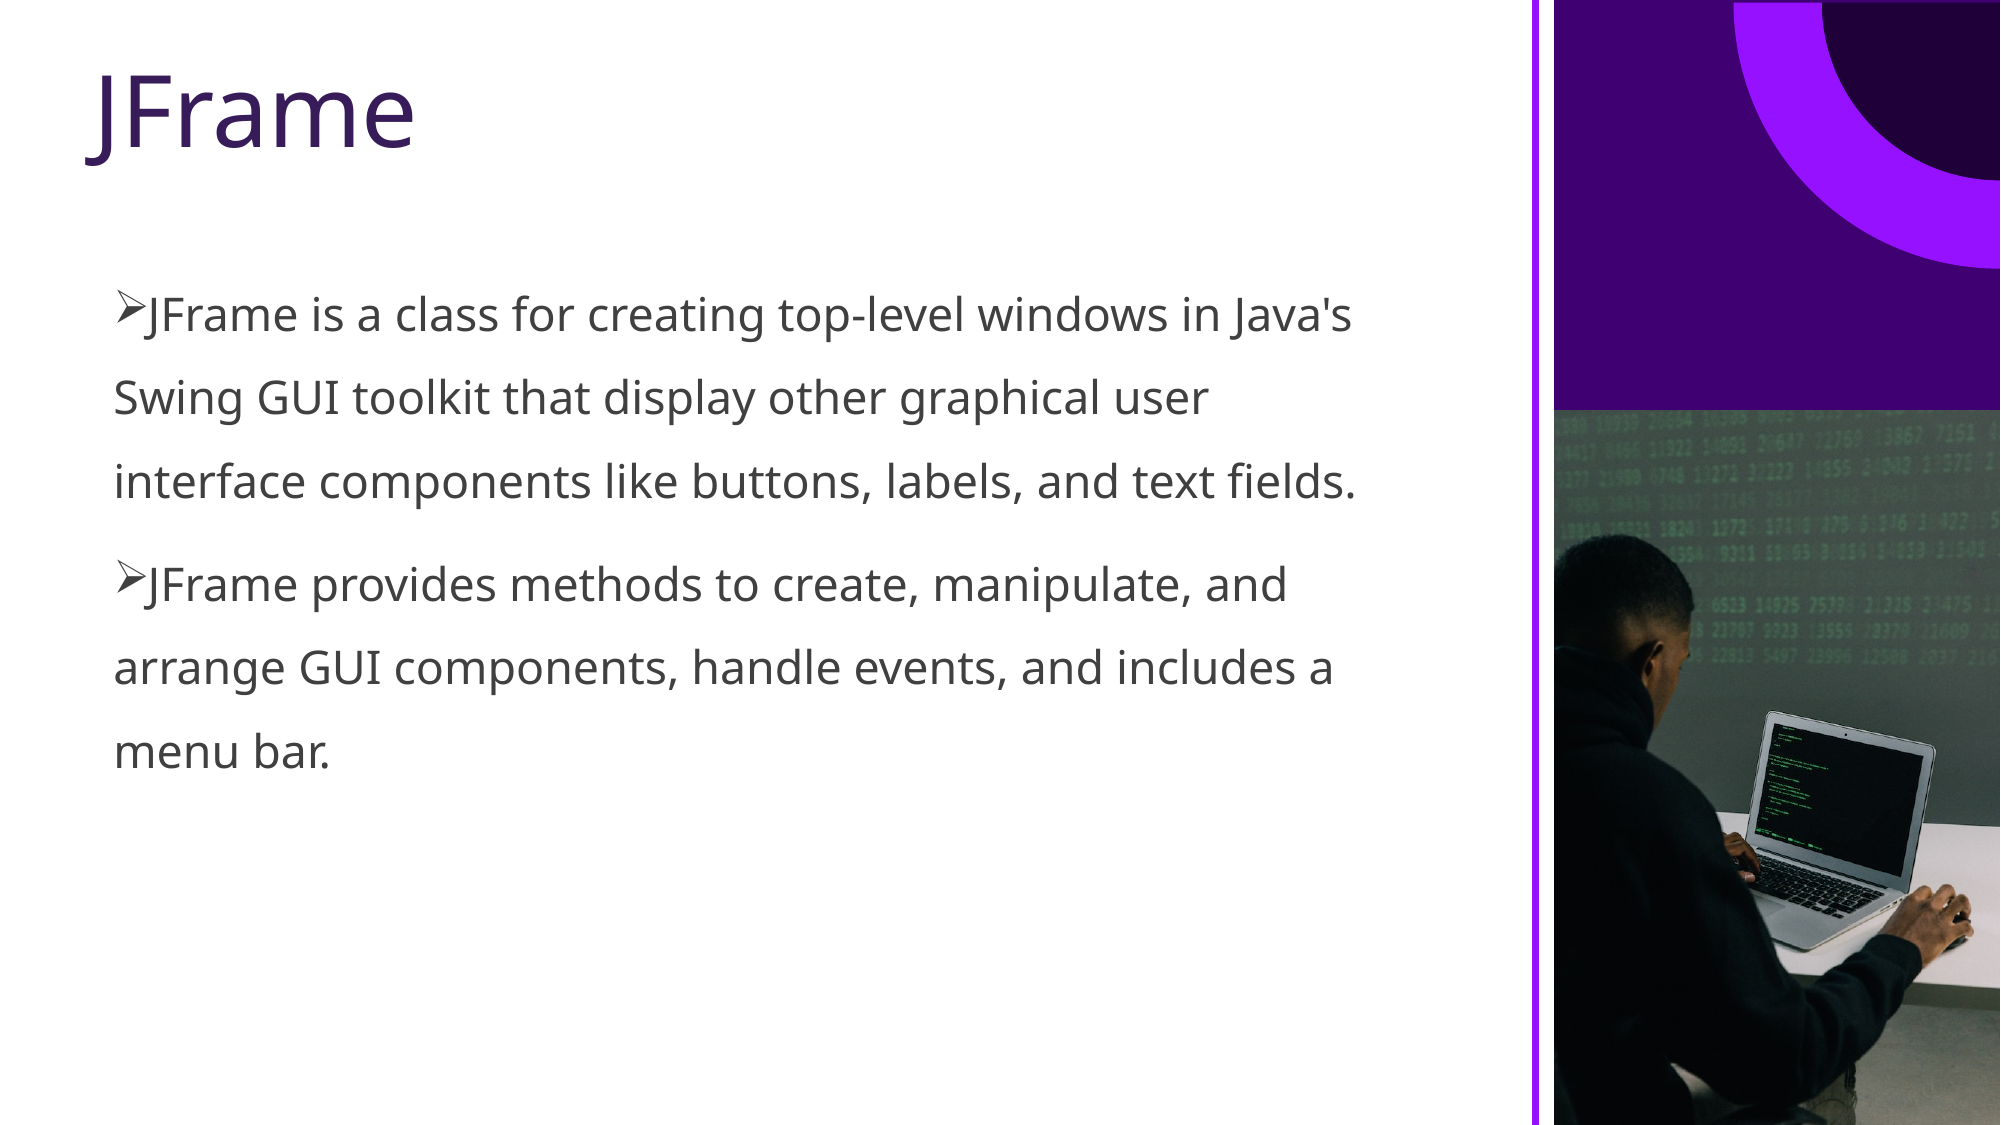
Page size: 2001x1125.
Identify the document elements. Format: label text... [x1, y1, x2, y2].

text_box [1553, 0, 2000, 1125]
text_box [1733, 2, 2000, 269]
picture [1554, 410, 2000, 1125]
list JFrame is a class for creating top-level windows in Java's Swing GUI toolkit that display other graphical user interface components like buttons, labels, and text fields. JFrame provides methods to create, manipulate, and arrange GUI components, handle events, and includes a menu bar. [98, 249, 1417, 793]
list JFrame [78, 39, 1398, 195]
